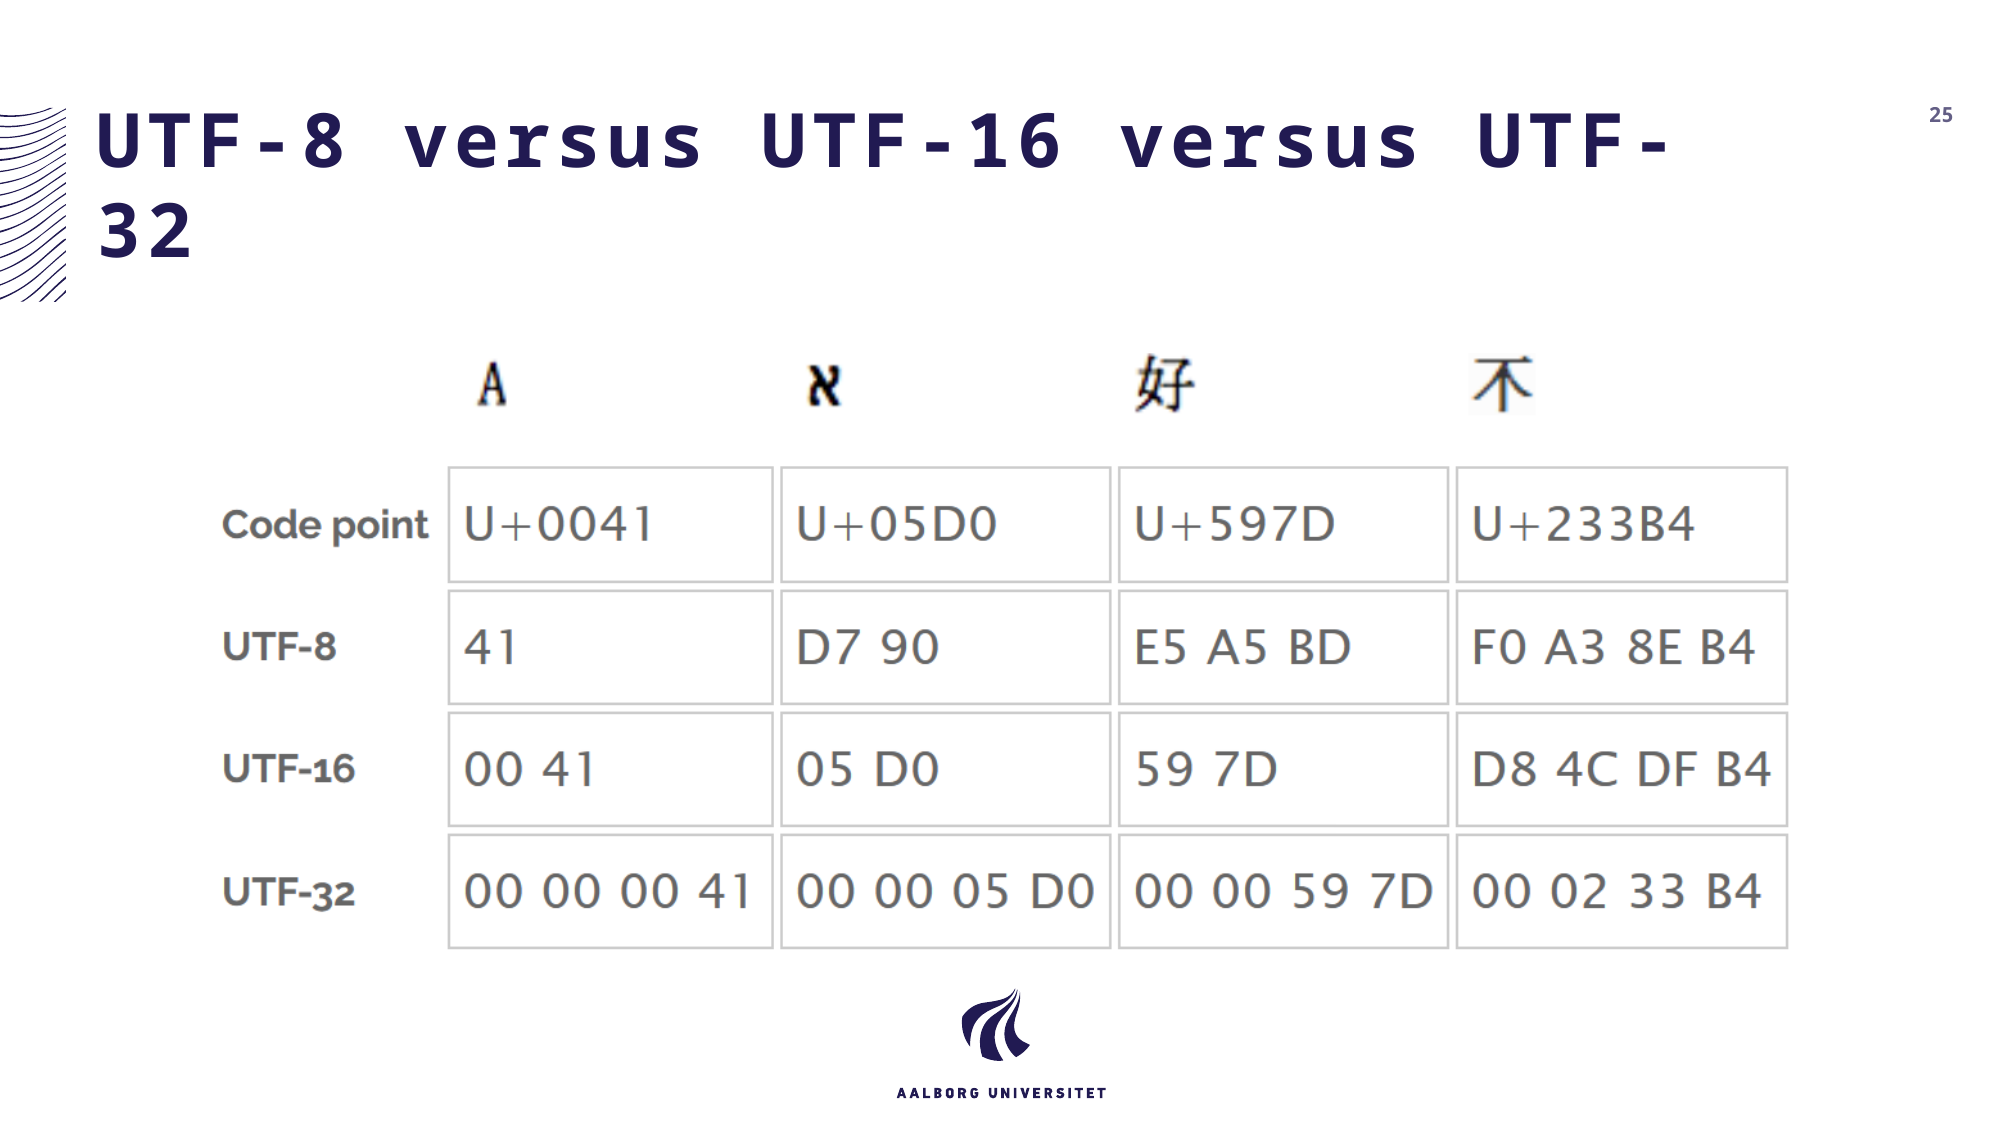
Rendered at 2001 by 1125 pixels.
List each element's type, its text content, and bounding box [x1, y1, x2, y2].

slide_number 25 [1860, 97, 1954, 135]
picture [173, 302, 1827, 985]
title UTF-8 versus UTF-16 versus UTF-32 [96, 60, 1734, 303]
